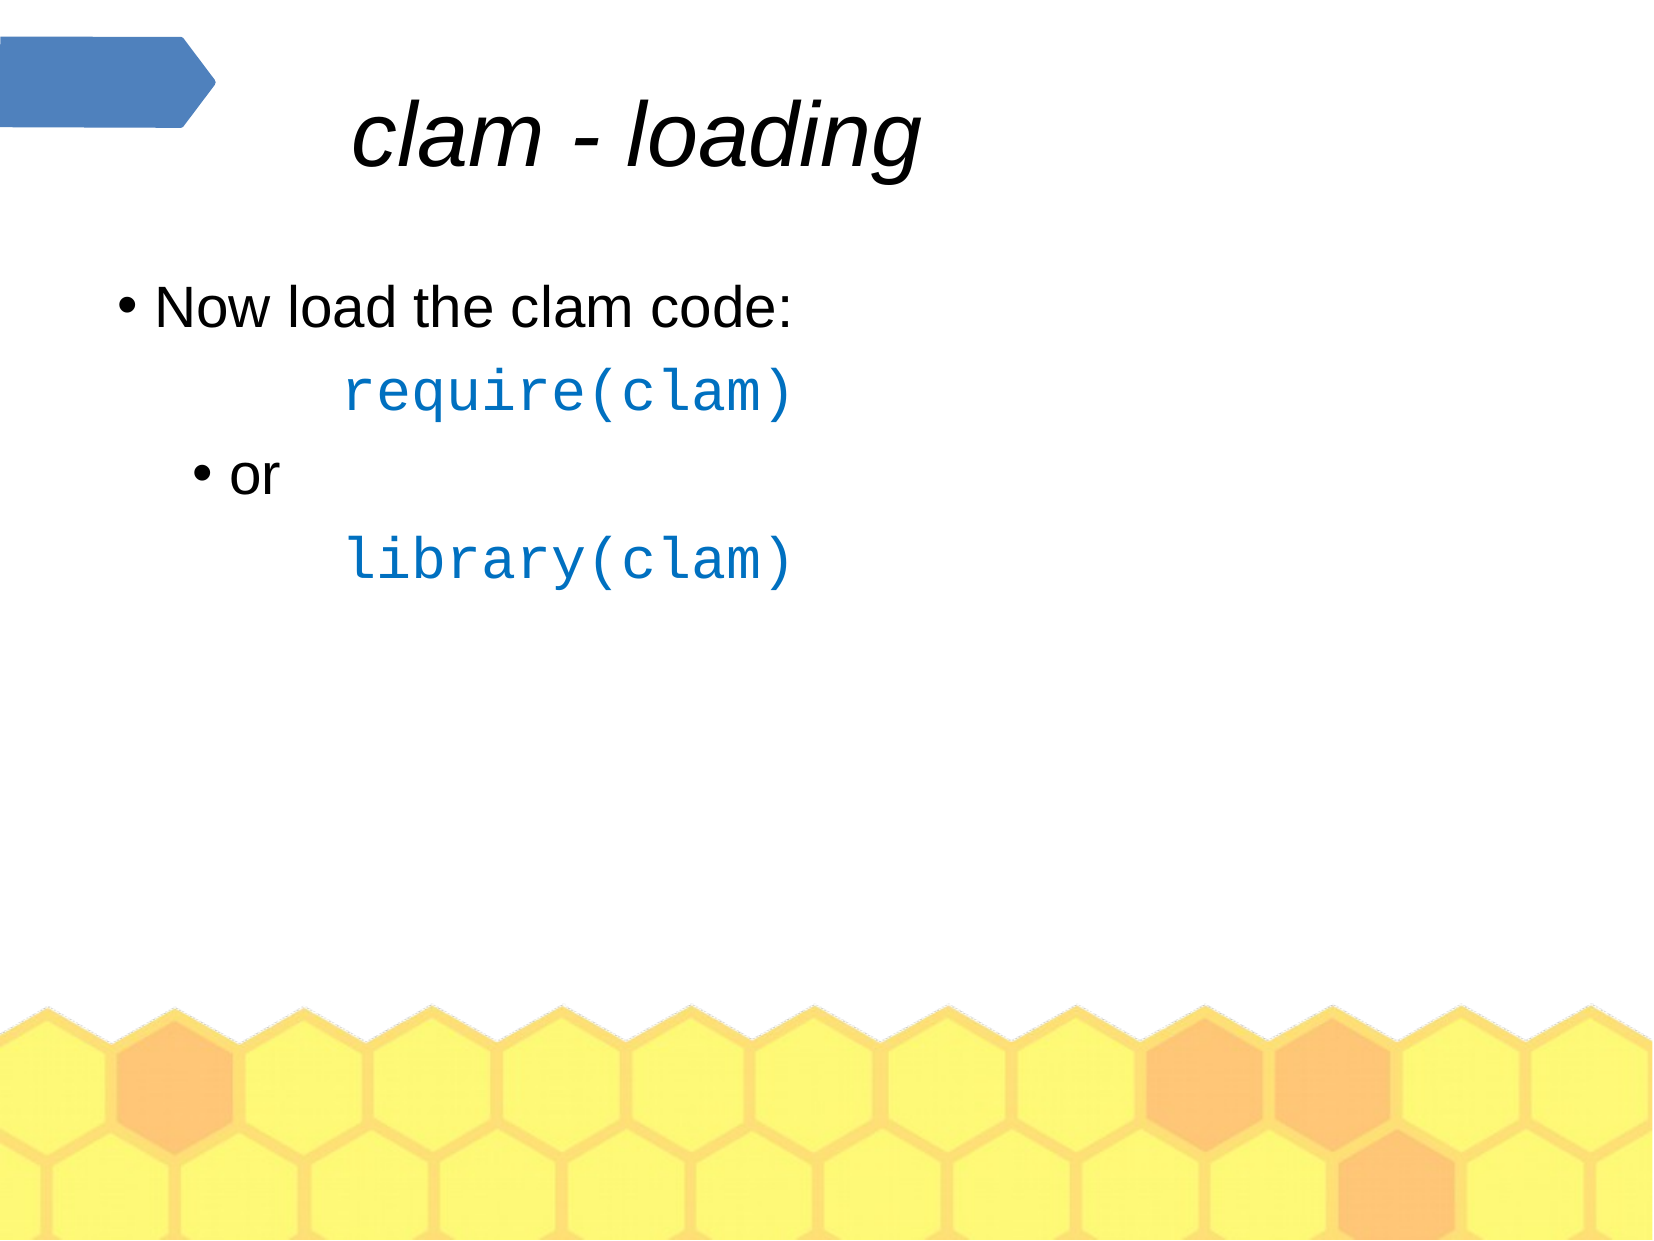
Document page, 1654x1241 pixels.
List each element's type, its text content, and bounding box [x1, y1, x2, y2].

text_box clam - loading [351, 21, 1560, 253]
picture [0, 1001, 1653, 1240]
text_box Now load the clam code: require(clam) or library(clam) [116, 276, 1560, 960]
